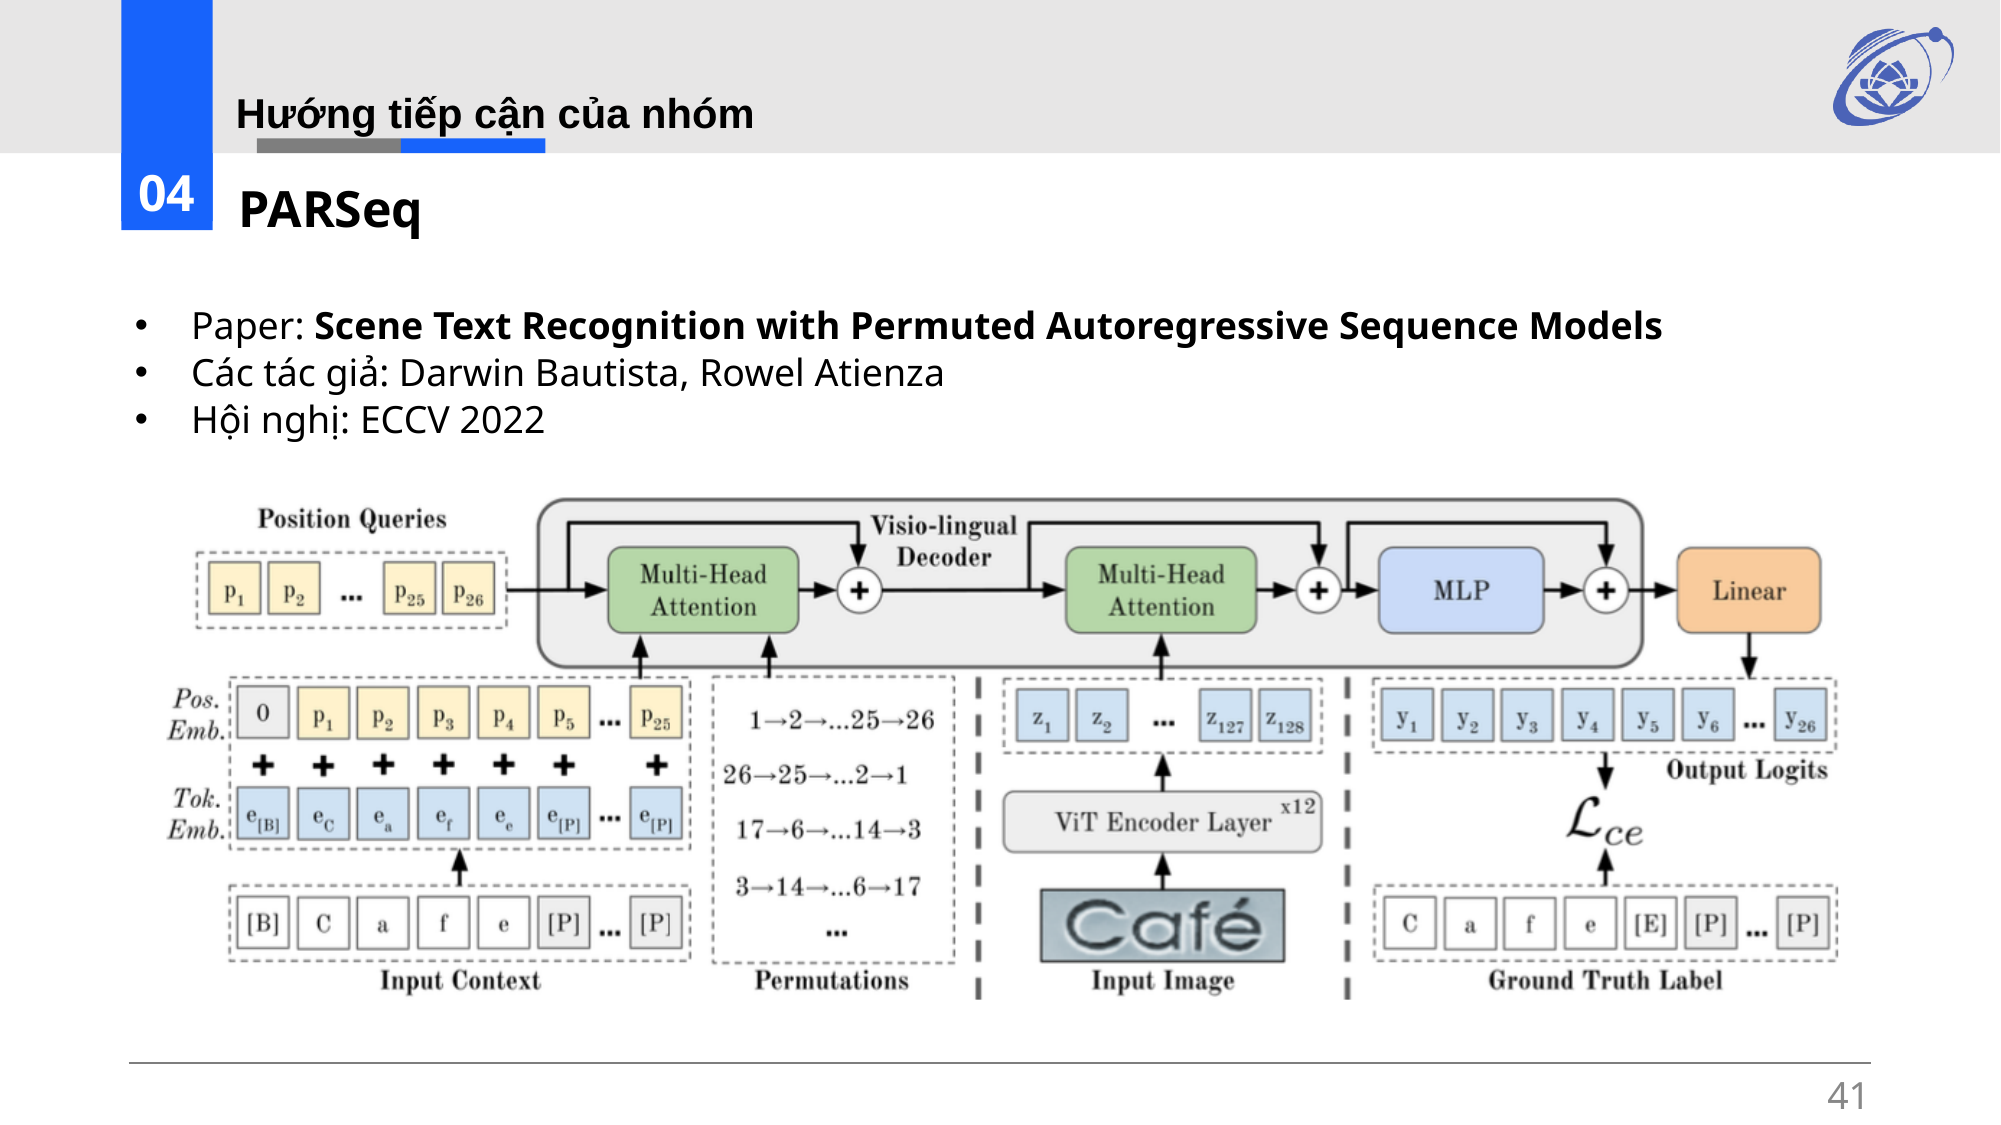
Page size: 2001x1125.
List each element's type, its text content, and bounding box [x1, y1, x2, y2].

picture [141, 466, 1883, 1050]
text_box 41 [1820, 1066, 1901, 1123]
title PARSeq [236, 242, 751, 366]
text_box Paper: Scene Text Recognition with Permuted Autoregressive Sequence Models Các tác giả: Darwin Bautista, Rowel Atienza Hội nghị: ECCV 2022 [121, 242, 1872, 442]
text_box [0, 0, 2000, 231]
picture [1832, 27, 1955, 126]
